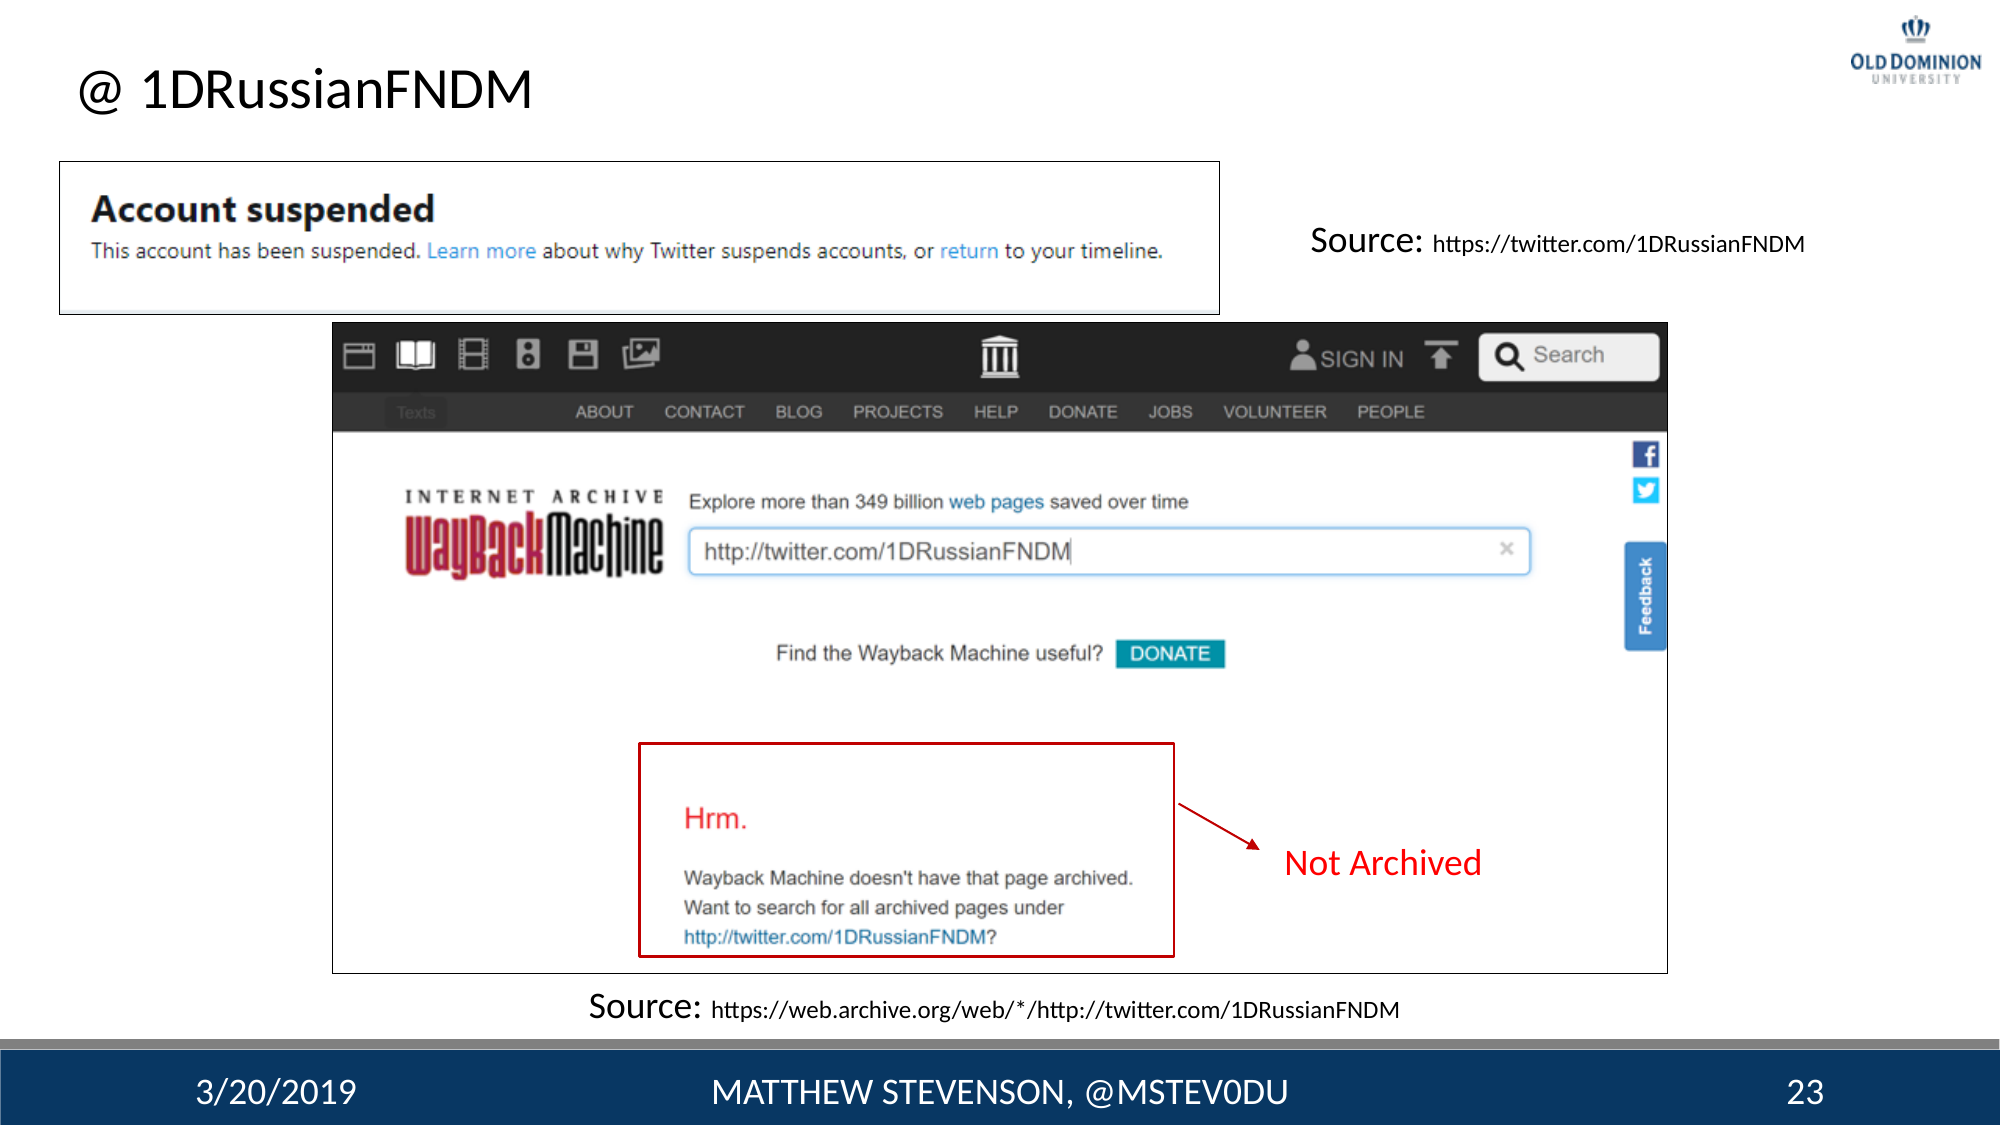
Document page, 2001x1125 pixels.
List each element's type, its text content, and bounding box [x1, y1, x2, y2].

picture [1851, 15, 1982, 84]
picture [59, 160, 1220, 315]
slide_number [180, 1059, 586, 1120]
picture [331, 322, 1668, 975]
slide_number 23 [1624, 1059, 1840, 1120]
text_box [1178, 802, 1261, 851]
text_box Source: https://web.archive.org/web/*/http://twitter.com/1DRussianFNDM [574, 982, 1426, 1034]
text_box Source: https://twitter.com/1DRussianFNDM [1295, 207, 1858, 268]
footer Matthew Stevenson, @mstev0du [604, 1059, 1396, 1120]
text_box @ 1DRussianFNDM [59, 42, 605, 128]
